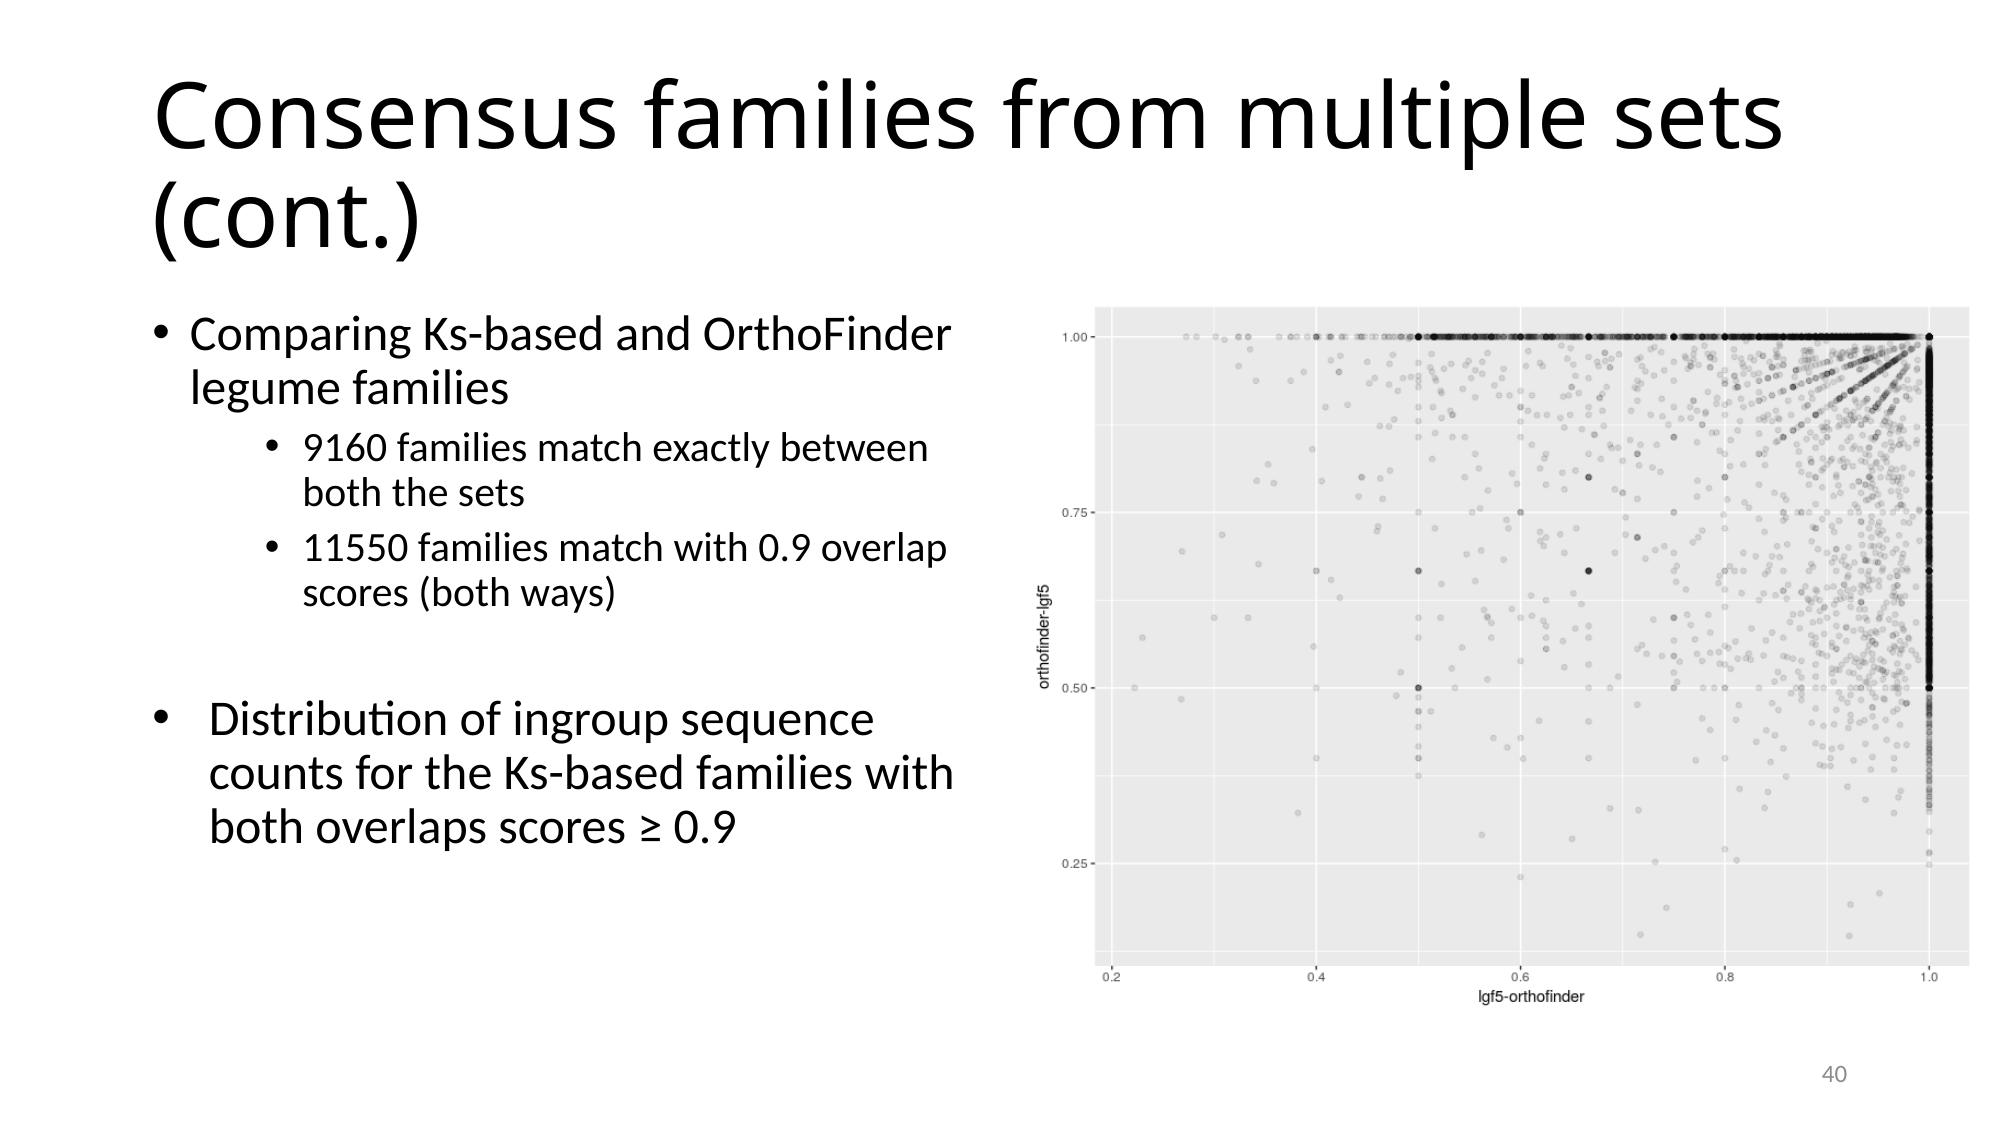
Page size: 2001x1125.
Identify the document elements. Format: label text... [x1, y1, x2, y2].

title Consensus families from multiple sets (cont.) [137, 59, 1863, 278]
list Comparing Ks-based and OrthoFinder legume families 9160 families match exactly between both the sets 11550 families match with 0.9 overlap scores (both ways) Distribution of ingroup sequence counts for the Ks-based families with both overlaps scores ≥ 0.9 [137, 299, 980, 1014]
slide_number 40 [1412, 1042, 1863, 1103]
picture [1029, 299, 1977, 1015]
